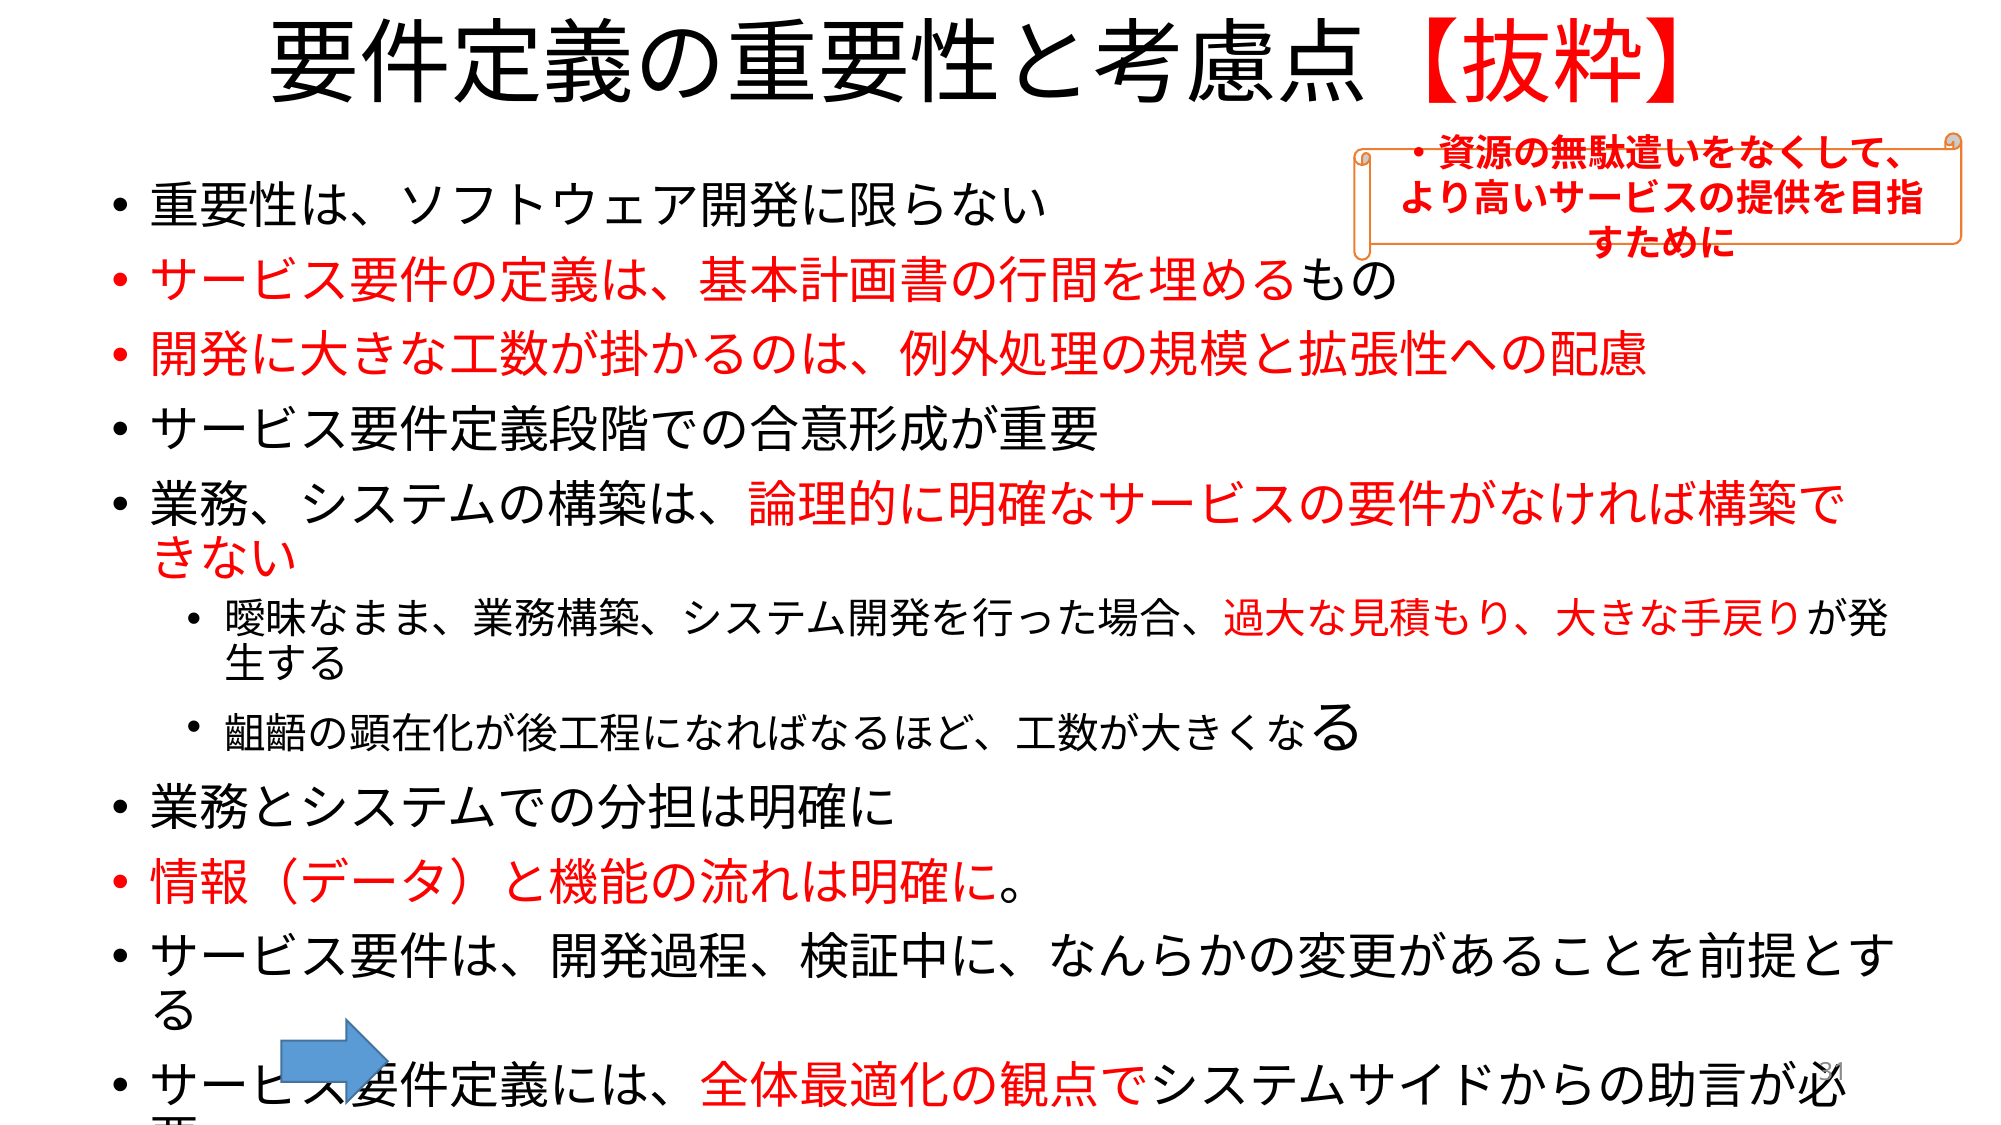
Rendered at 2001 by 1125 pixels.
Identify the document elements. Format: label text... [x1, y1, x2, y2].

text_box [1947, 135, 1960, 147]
footer [662, 1042, 1338, 1103]
text_box [280, 1017, 390, 1106]
title 要件定義の重要性と考慮点【抜粋】 [20, 4, 1984, 127]
slide_number 31 [1412, 1042, 1863, 1103]
text_box ・資源の無駄遣いをなくして、より高いサービスの提供を目指すために [1353, 132, 1963, 261]
list 重要性は、ソフトウェア開発に限らない サービス要件の定義は、基本計画書の行間を埋めるもの 開発に大きな工数が掛かるのは、例外処理の規模と拡張性への配慮 サービス要件定義段階での合意形成が重要 業務、システムの構築は、論理的に明確なサービスの要件がなければ構築できない 曖昧なまま、業務構築、システム開発を行った場合、過大な見積もり、大きな手戻りが発生する 齟齬の顕在化が後工程になればなるほど、工数が大きくなる 業務とシステムでの分担は明確に 情報（データ）と機能の流れは明確に。 サービス要件は、開発過程、検証中に、なんらかの変更があることを前提とする サービス要件定義には、全体最適化の観点でシステムサイドからの助言が必要 [96, 172, 1912, 1103]
